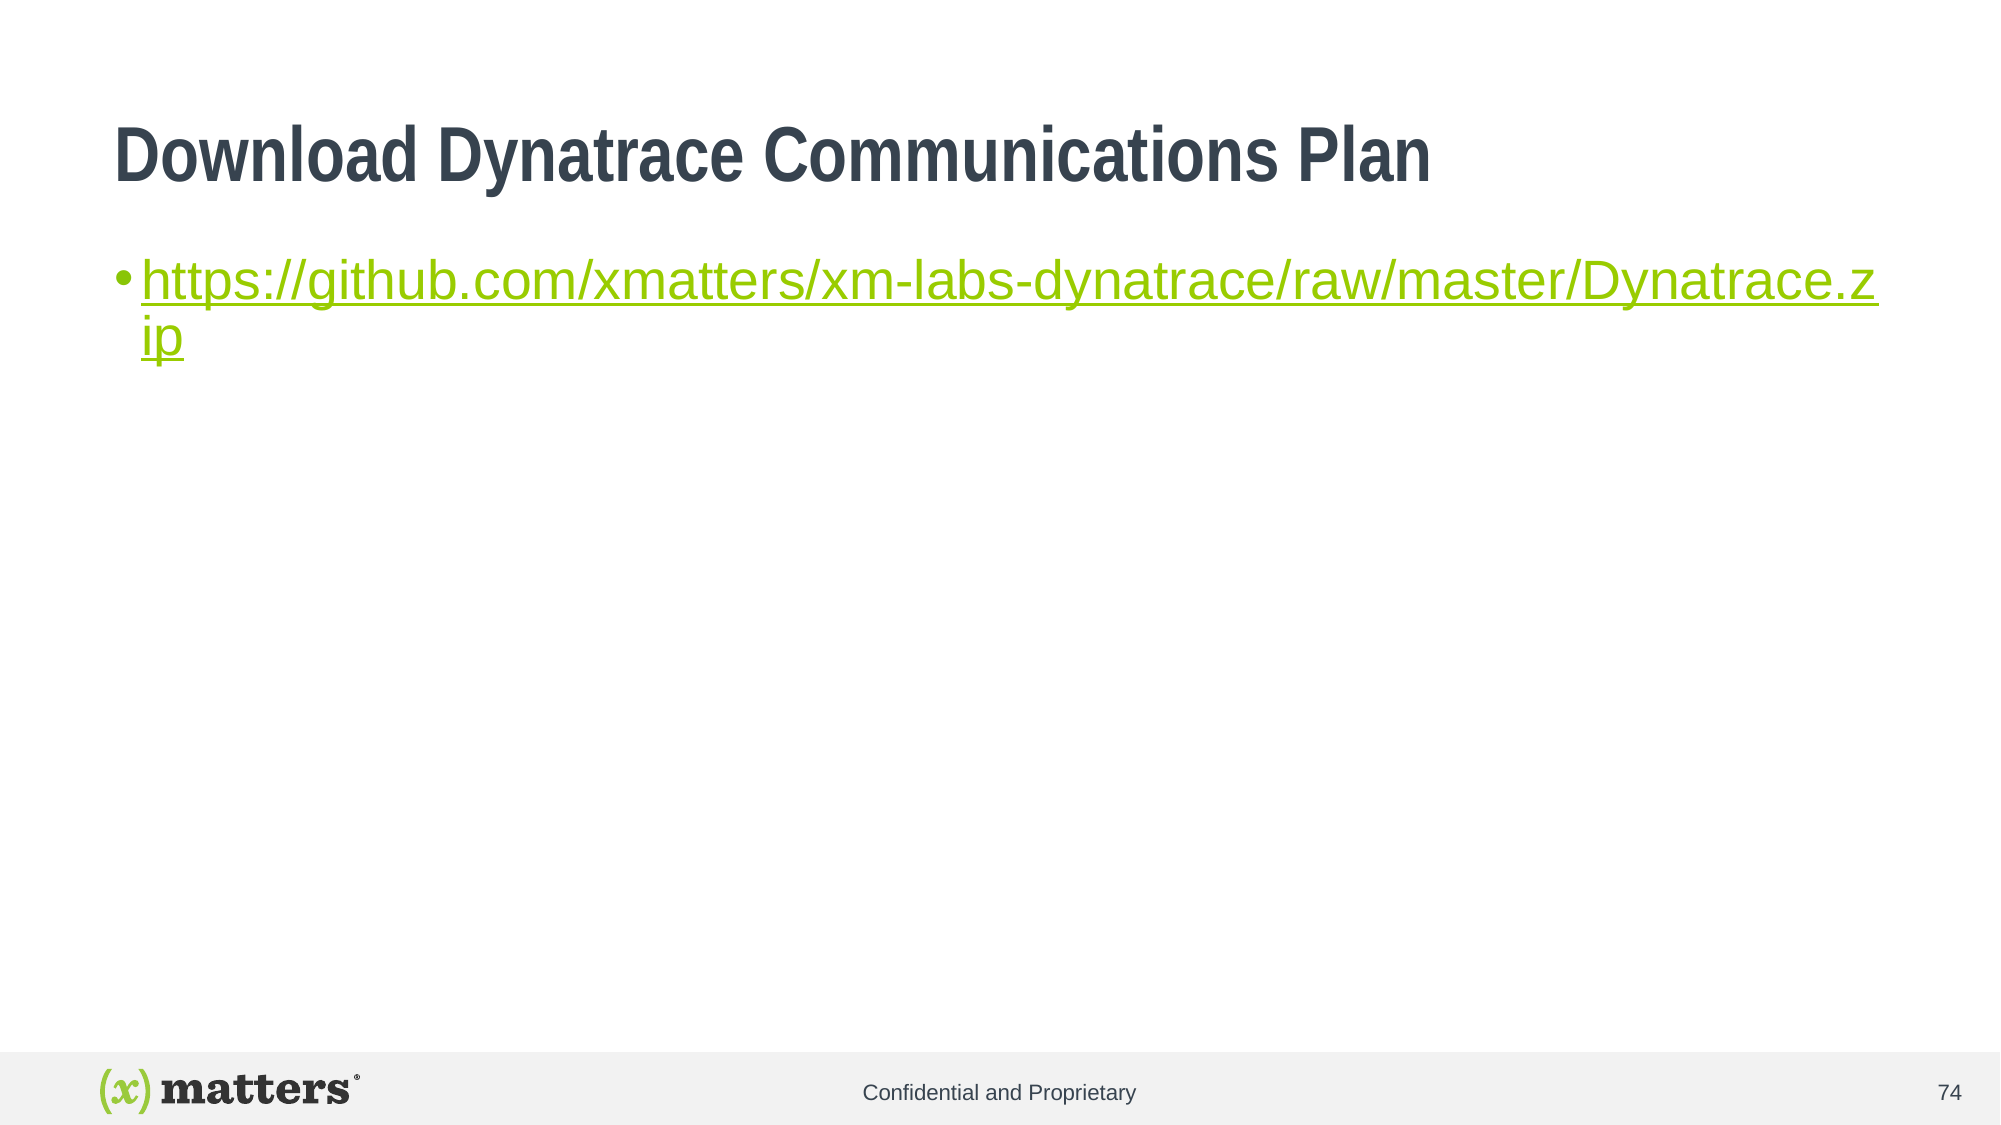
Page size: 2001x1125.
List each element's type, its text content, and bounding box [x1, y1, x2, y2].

footer Confidential and Proprietary [683, 1060, 1317, 1123]
title Download Dynatrace Communications Plan [99, 72, 1900, 229]
list https://github.com/xmatters/xm-labs-dynatrace/raw/master/Dynatrace.zip [99, 229, 1900, 1053]
slide_number 74 [1899, 1060, 2000, 1123]
